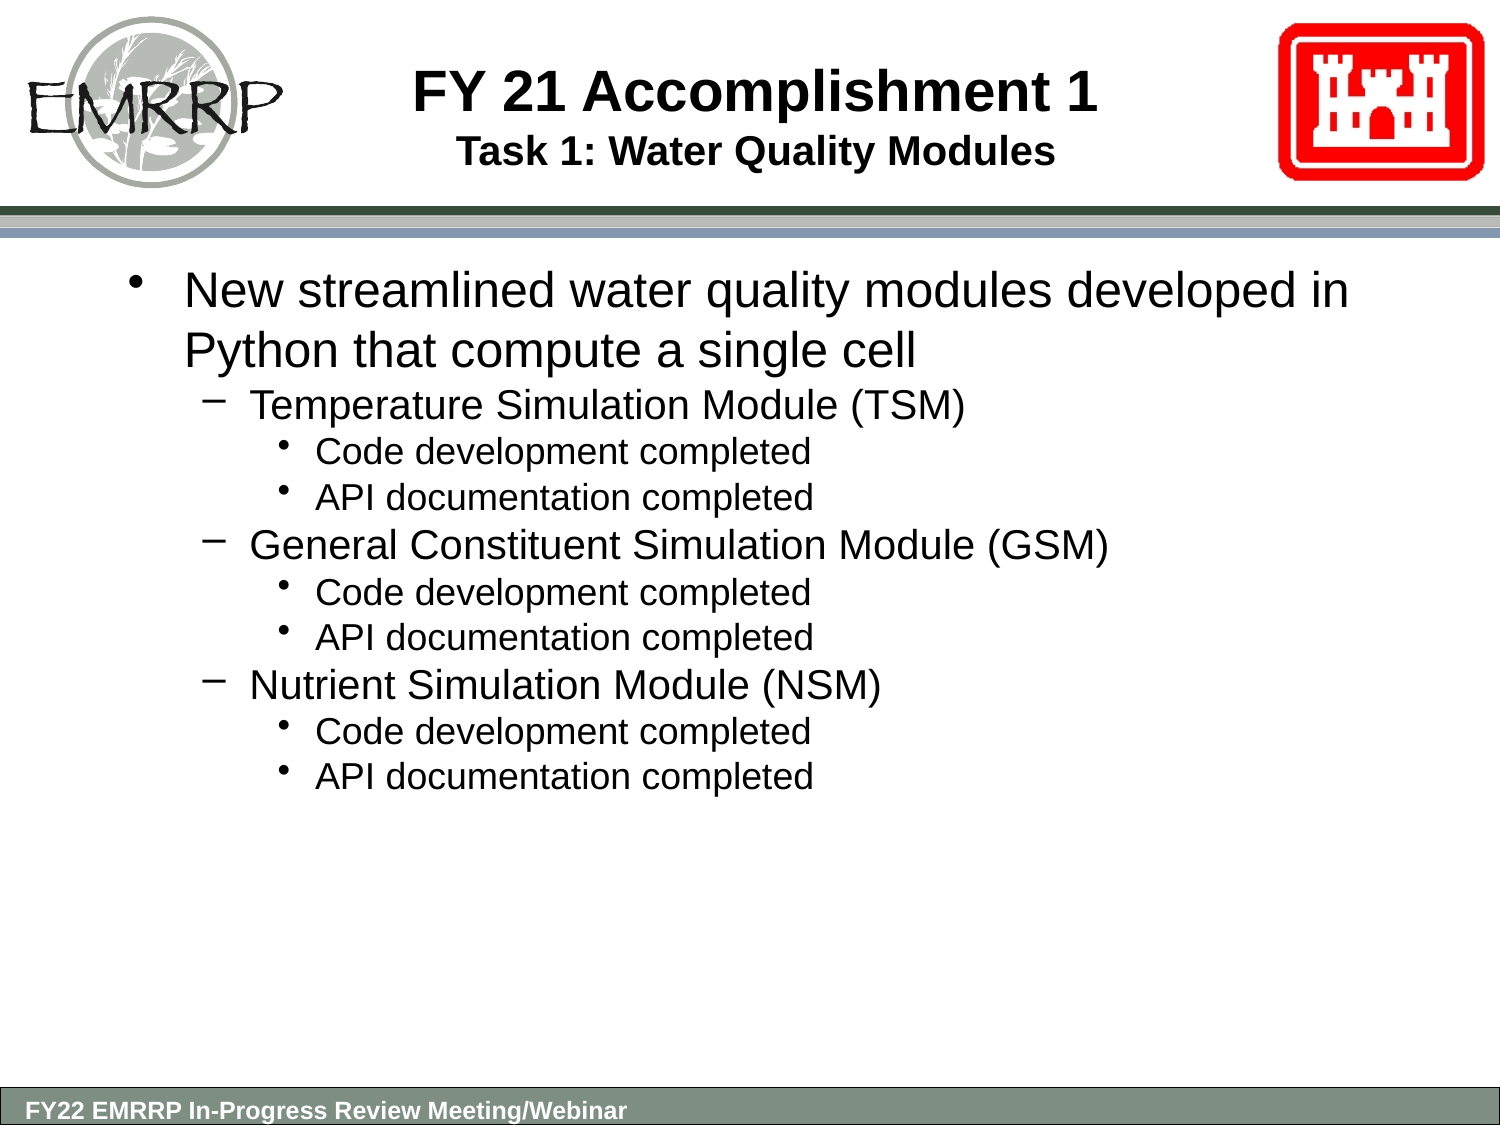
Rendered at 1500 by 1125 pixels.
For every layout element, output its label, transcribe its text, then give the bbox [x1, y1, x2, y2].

picture [24, 12, 285, 191]
picture [1275, 21, 1488, 183]
list New streamlined water quality modules developed in Python that compute a single cell Temperature Simulation Module (TSM) Code development completed API documentation completed General Constituent Simulation Module (GSM) Code development completed API documentation completed Nutrient Simulation Module (NSM) Code development completed API documentation completed [112, 249, 1388, 1051]
title FY 21 Accomplishment 1 Task 1: Water Quality Modules [274, 49, 1238, 178]
picture [0, 206, 1500, 238]
